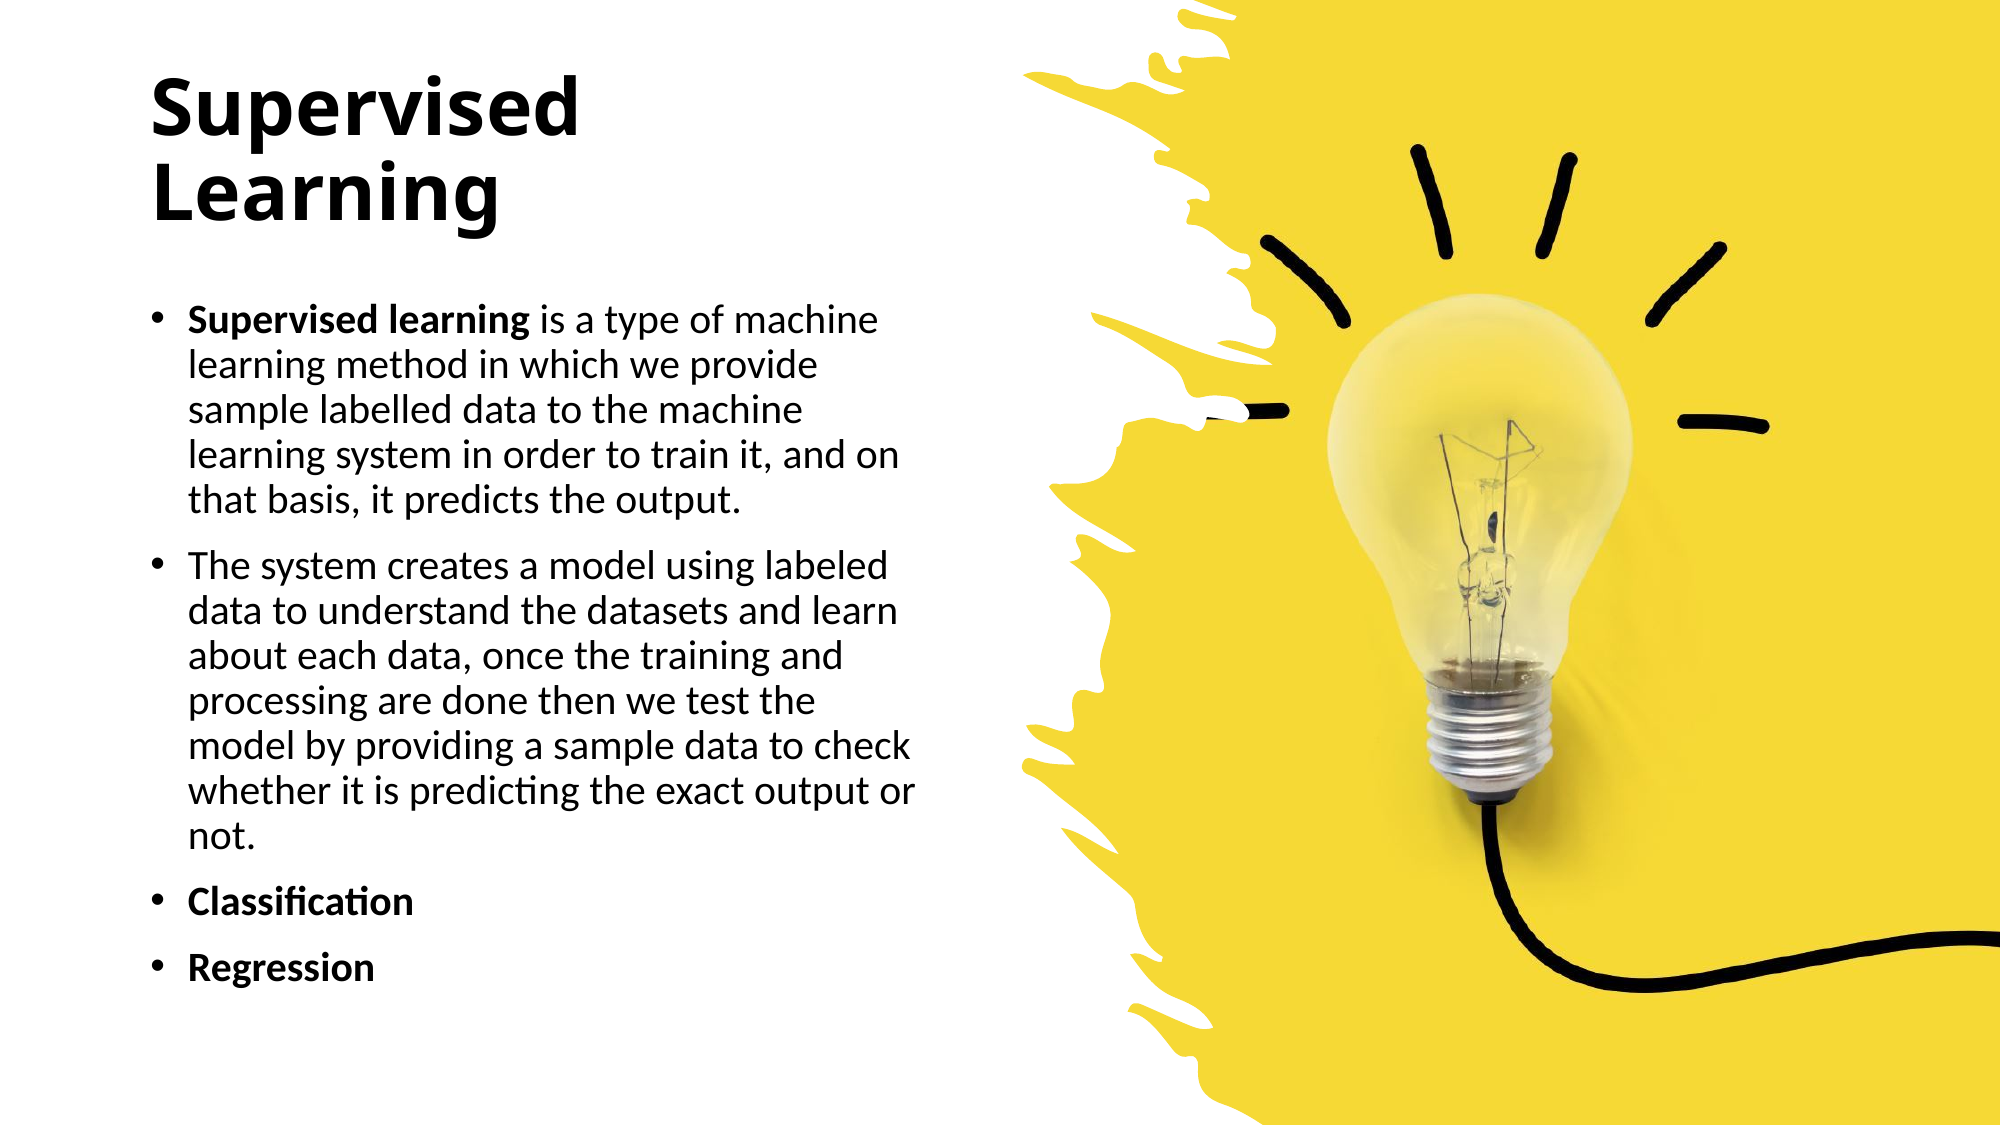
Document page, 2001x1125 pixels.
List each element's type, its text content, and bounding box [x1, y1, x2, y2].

text_box [0, 0, 1021, 1125]
title Supervised Learning [135, 59, 963, 246]
picture [1021, 0, 2000, 1125]
list Supervised learning is a type of machine learning method in which we provide sample labelled data to the machine learning system in order to train it, and on that basis, it predicts the output. The system creates a model using labeled data to understand the datasets and learn about each data, once the training and processing are done then we test the model by providing a sample data to check whether it is predicting the exact output or not. Classification Regression [135, 290, 948, 1125]
